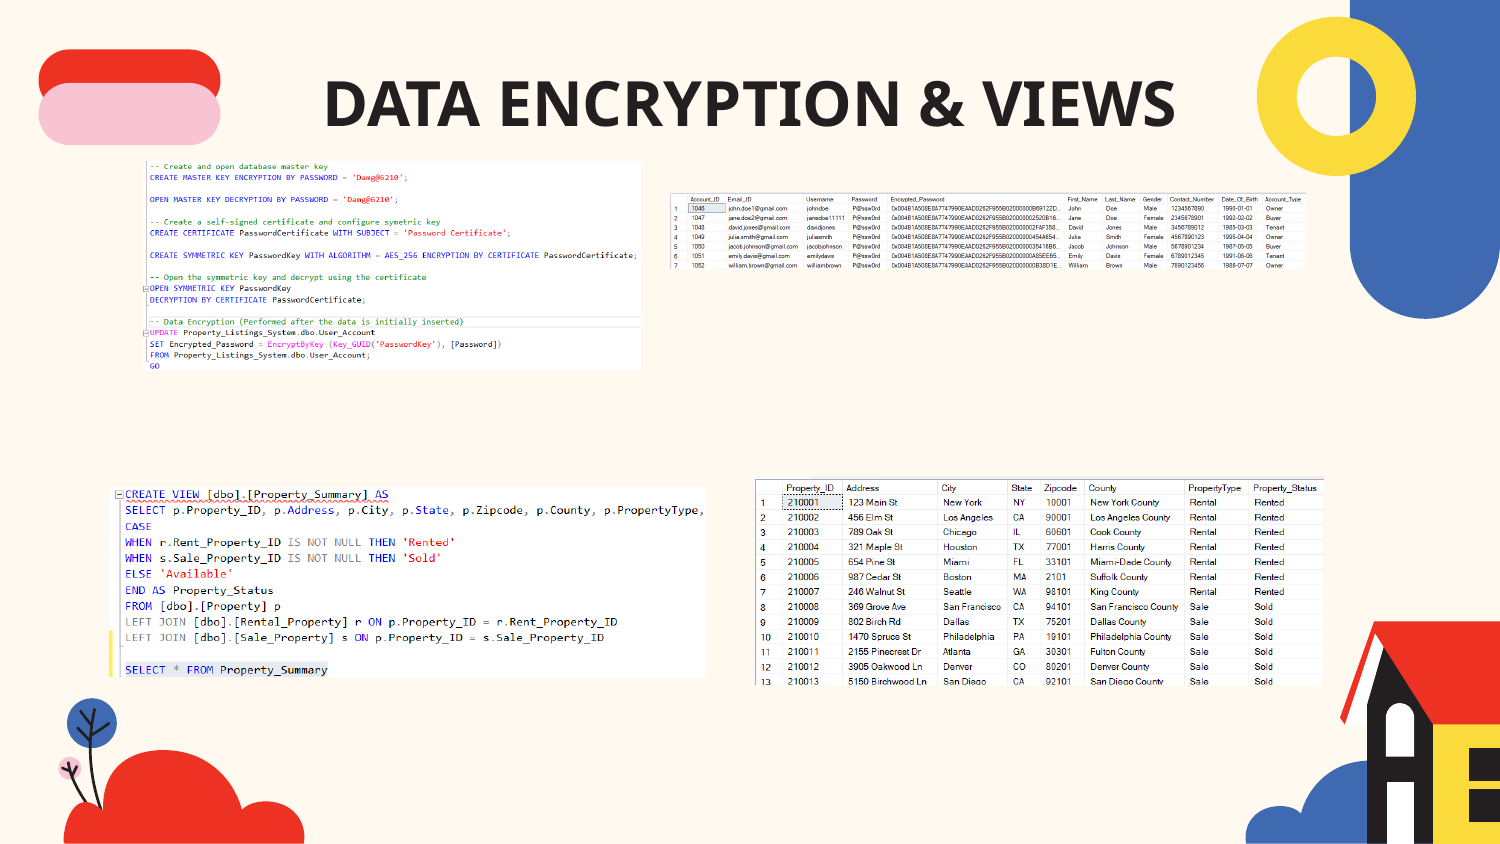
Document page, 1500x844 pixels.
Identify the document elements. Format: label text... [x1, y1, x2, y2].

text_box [1243, 621, 1500, 844]
picture [109, 486, 706, 677]
picture [754, 476, 1324, 685]
picture [669, 192, 1306, 270]
text_box [1256, 16, 1417, 176]
picture [142, 161, 641, 370]
title DATA ENCRYPTION & VIEWS [1297, 57, 1376, 127]
title DATA ENCRYPTION & VIEWS [118, 48, 1272, 127]
